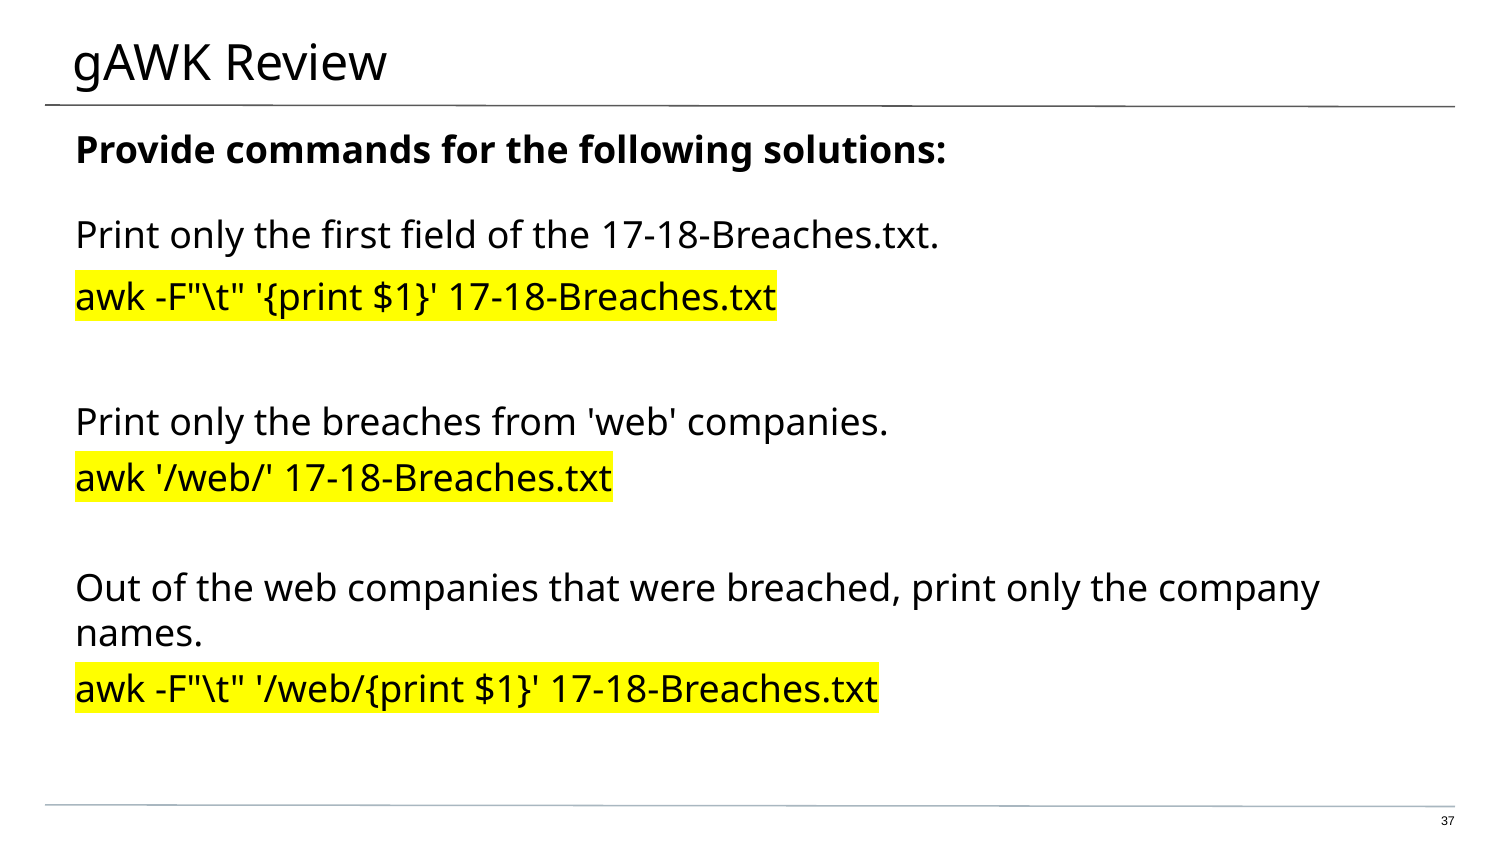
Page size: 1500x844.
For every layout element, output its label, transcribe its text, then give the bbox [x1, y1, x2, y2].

slide_number 37 [1412, 813, 1455, 831]
subtitle Provide commands for the following solutions: [0, 110, 1500, 171]
list Print only the first field of the 17-18-Breaches.txt. awk -F"\t" '{print $1}' 17-18-Breaches.txt Print only the breaches from 'web' companies. awk '/web/' 17-18-Breaches.txt Out of the web companies that were breached, print only the company names. awk -F"\t" '/web/{print $1}' 17-18-Breaches.txt [0, 210, 1500, 805]
title gAWK Review [0, 0, 1500, 88]
